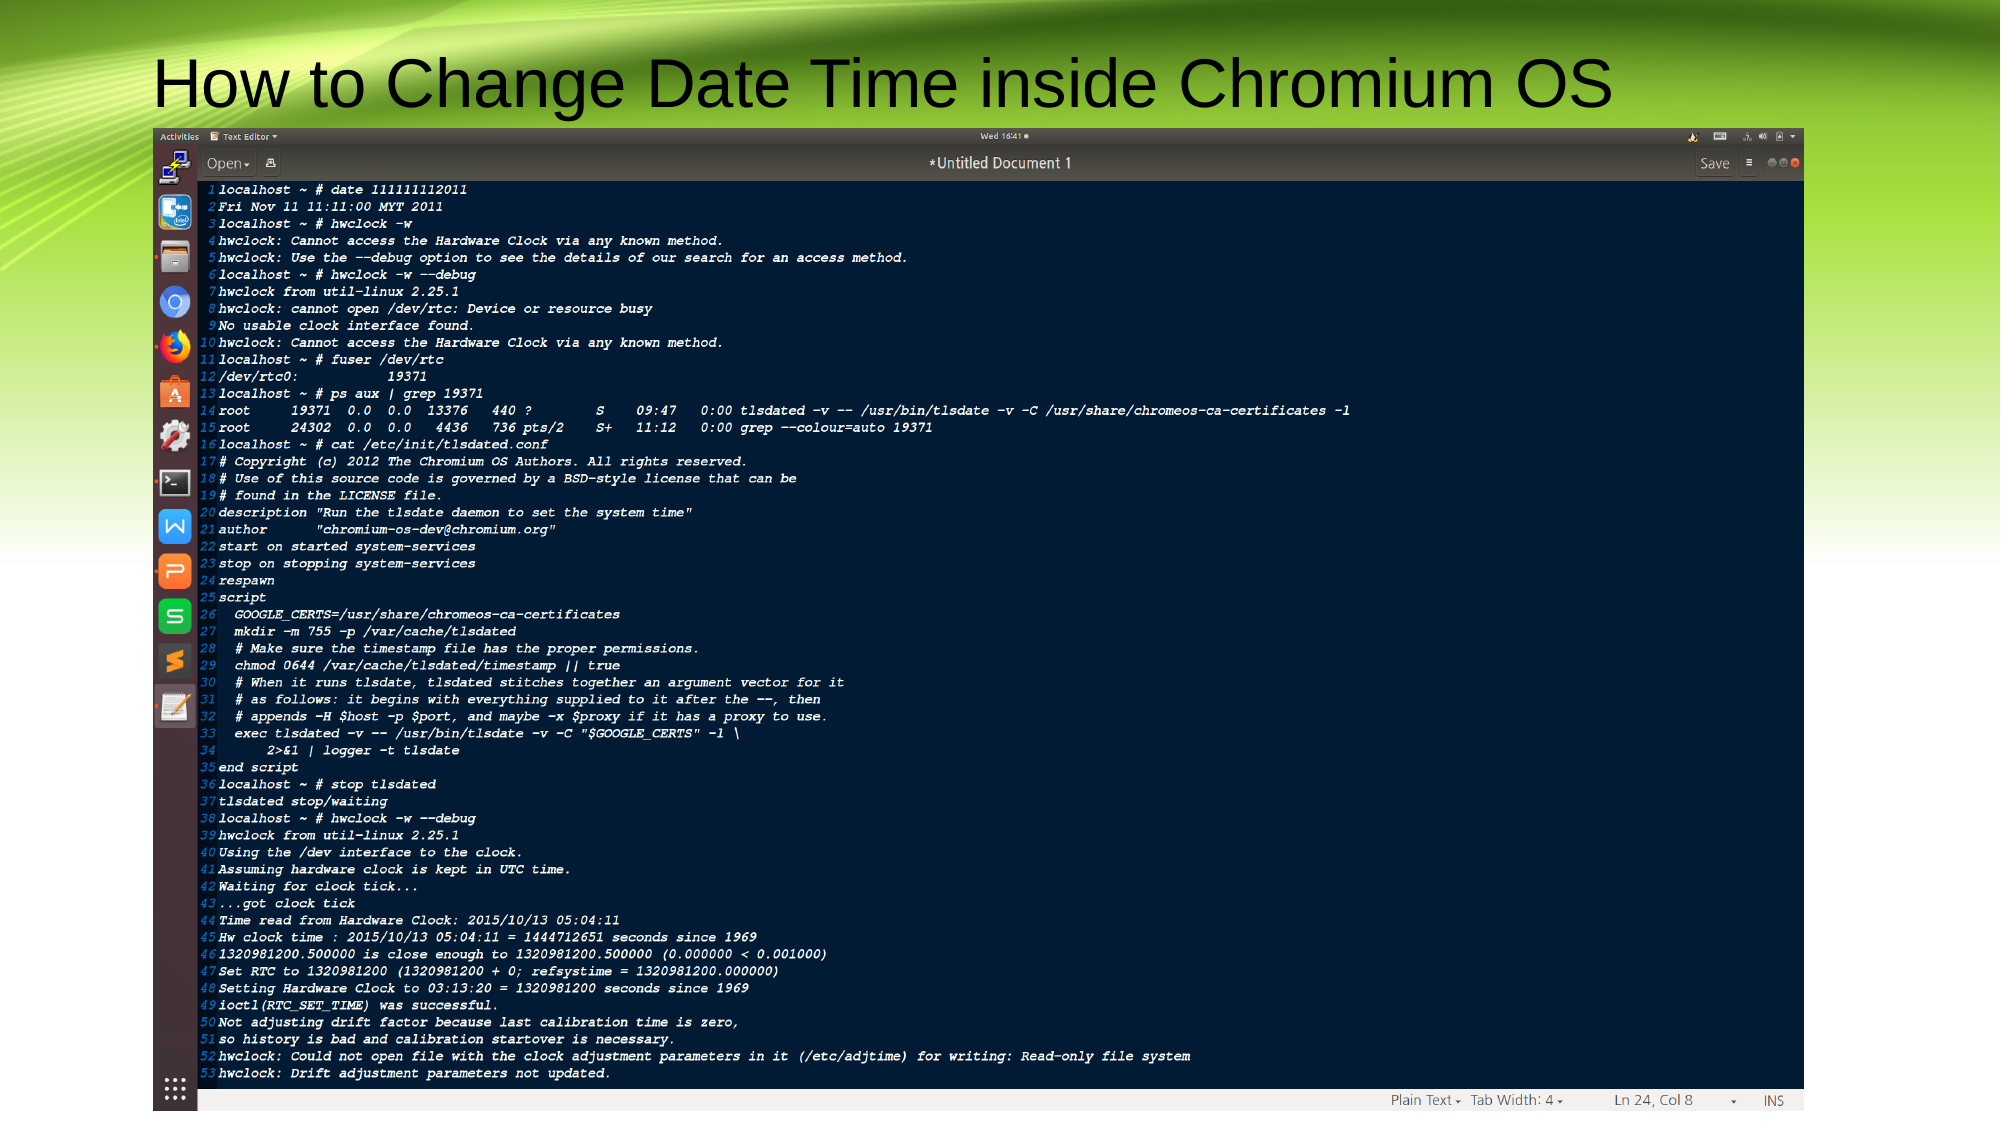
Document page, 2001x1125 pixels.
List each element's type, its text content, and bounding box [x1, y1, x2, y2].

title How to Change Date Time inside Chromium OS [137, 30, 1863, 130]
picture [0, 0, 2000, 1125]
